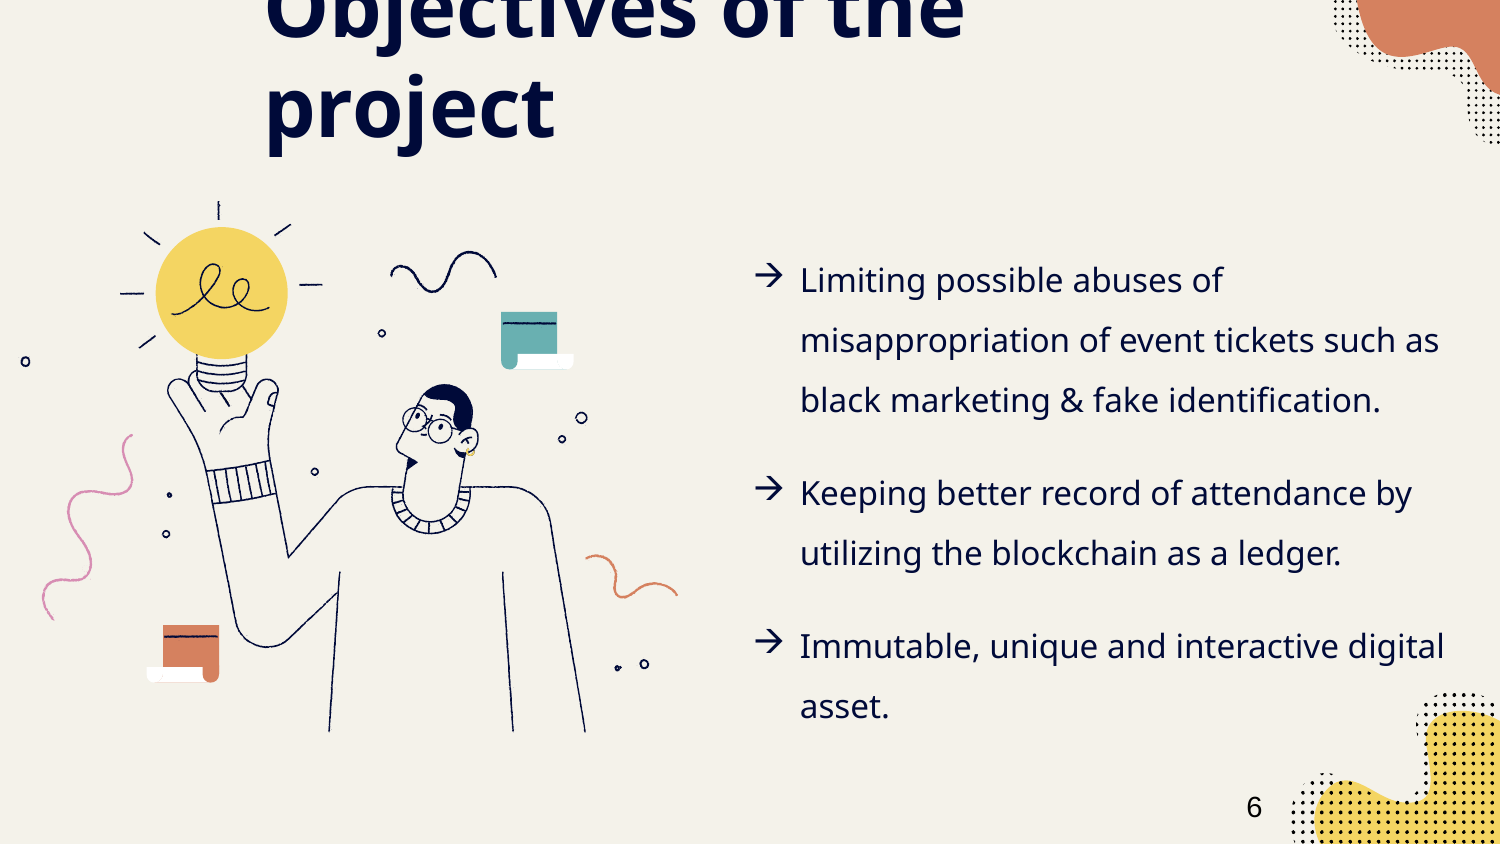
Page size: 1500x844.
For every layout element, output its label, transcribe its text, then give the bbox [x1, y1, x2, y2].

text_box 6 [1231, 780, 1273, 831]
subtitle Limiting possible abuses of misappropriation of event tickets such as black marketing & fake identification. Keeping better record of attendance by utilizing the blockchain as a ledger. Immutable, unique and interactive digital asset. [737, 224, 1472, 716]
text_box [12, 200, 680, 734]
title Objectives of the project [248, 56, 1170, 170]
